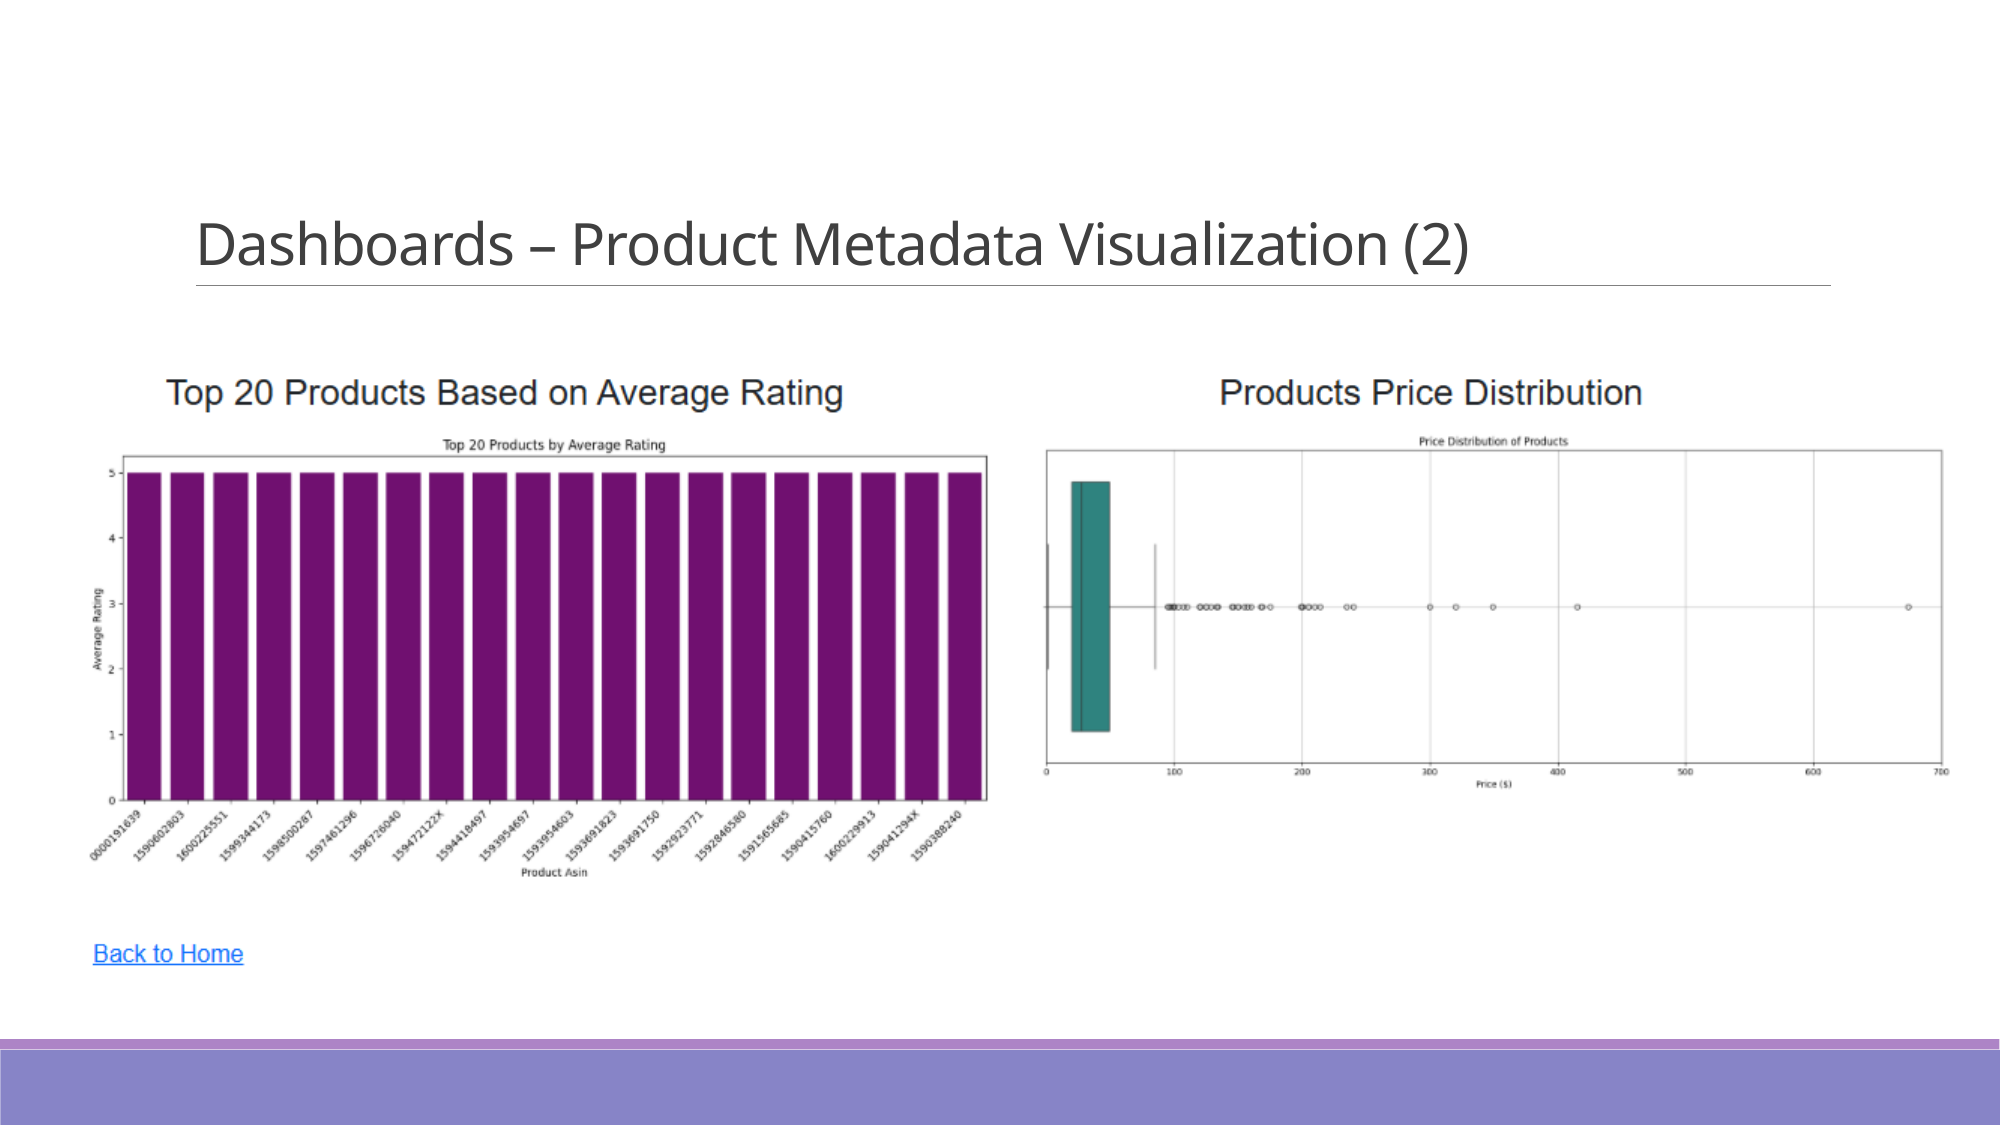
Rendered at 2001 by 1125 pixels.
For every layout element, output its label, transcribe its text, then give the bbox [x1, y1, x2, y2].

title Dashboards – Product Metadata Visualization (2) [180, 47, 1830, 285]
picture [21, 336, 1989, 1001]
